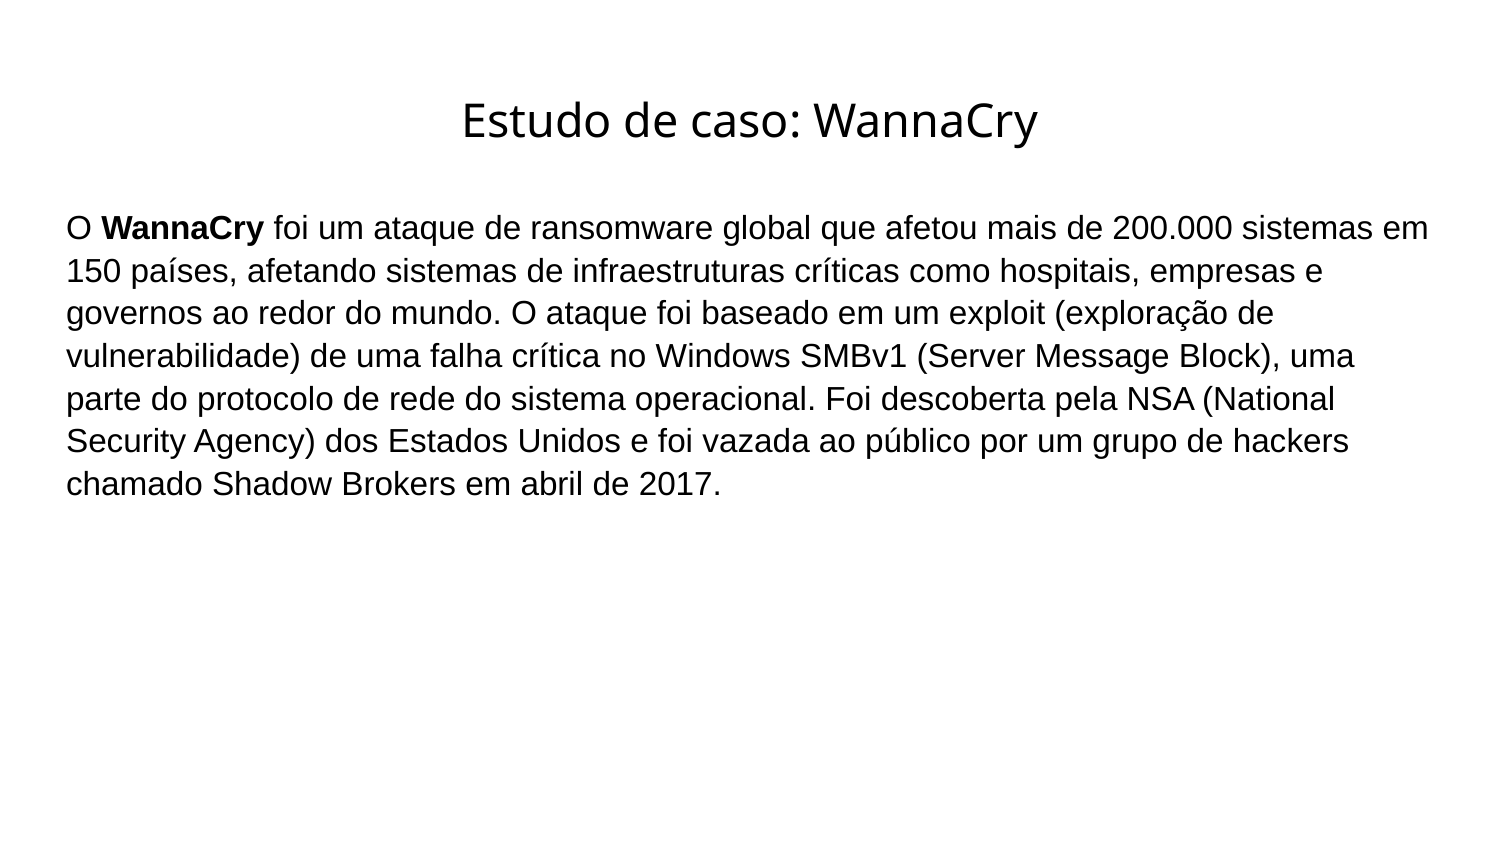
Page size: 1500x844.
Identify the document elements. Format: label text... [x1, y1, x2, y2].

list O WannaCry foi um ataque de ransomware global que afetou mais de 200.000 sistemas em 150 países, afetando sistemas de infraestruturas críticas como hospitais, empresas e governos ao redor do mundo. O ataque foi baseado em um exploit (exploração de vulnerabilidade) de uma falha crítica no Windows SMBv1 (Server Message Block), uma parte do protocolo de rede do sistema operacional. Foi descoberta pela NSA (National Security Agency) dos Estados Unidos e foi vazada ao público por um grupo de hackers chamado Shadow Brokers em abril de 2017. [51, 189, 1449, 750]
title Estudo de caso: WannaCry [51, 72, 1449, 167]
